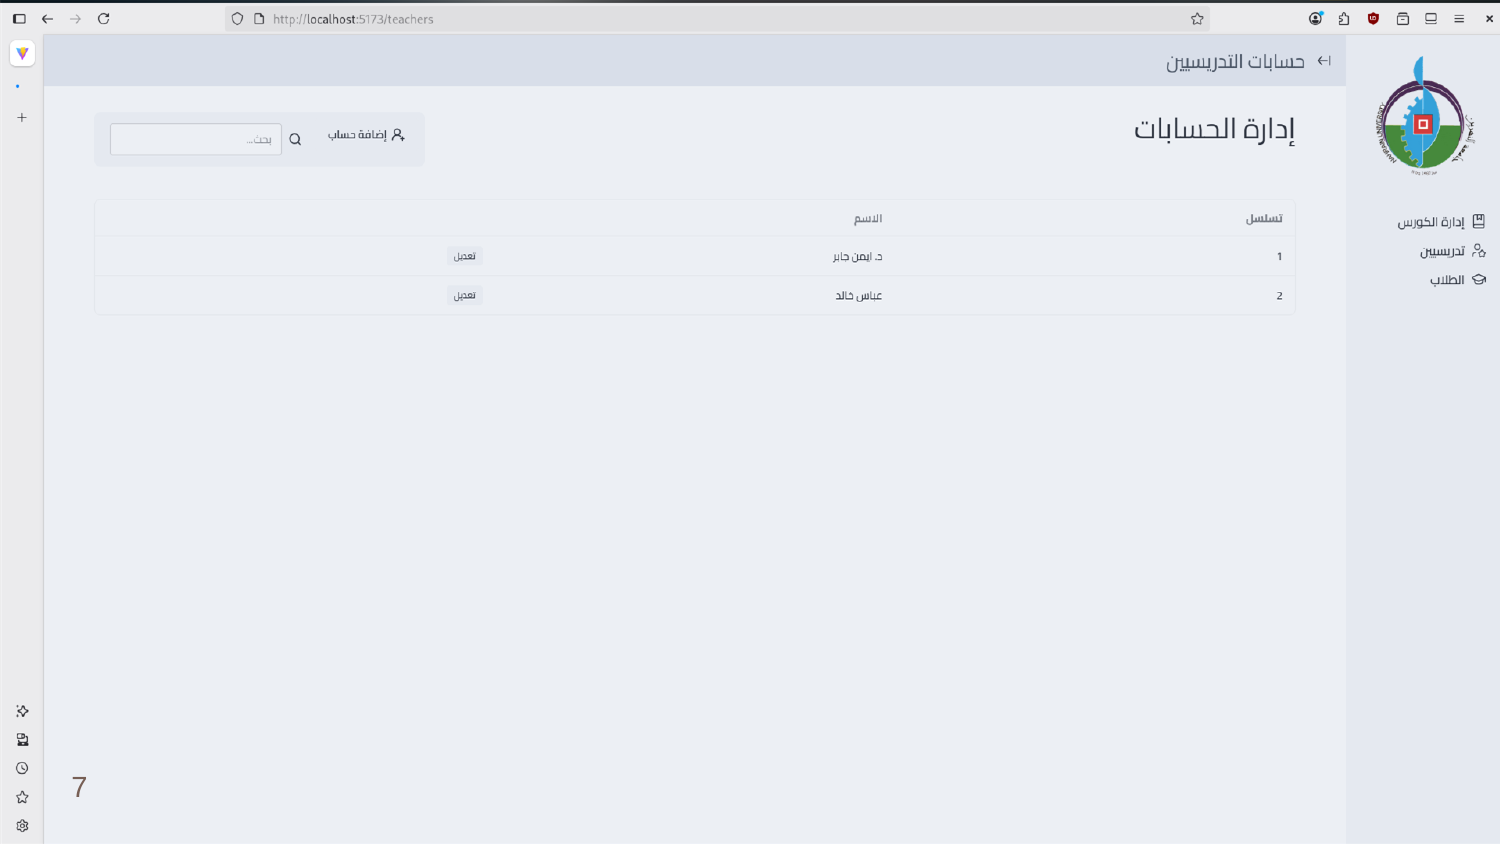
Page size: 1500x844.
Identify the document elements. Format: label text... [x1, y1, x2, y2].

picture [0, 0, 1500, 844]
slide_number 8 [0, 768, 88, 816]
